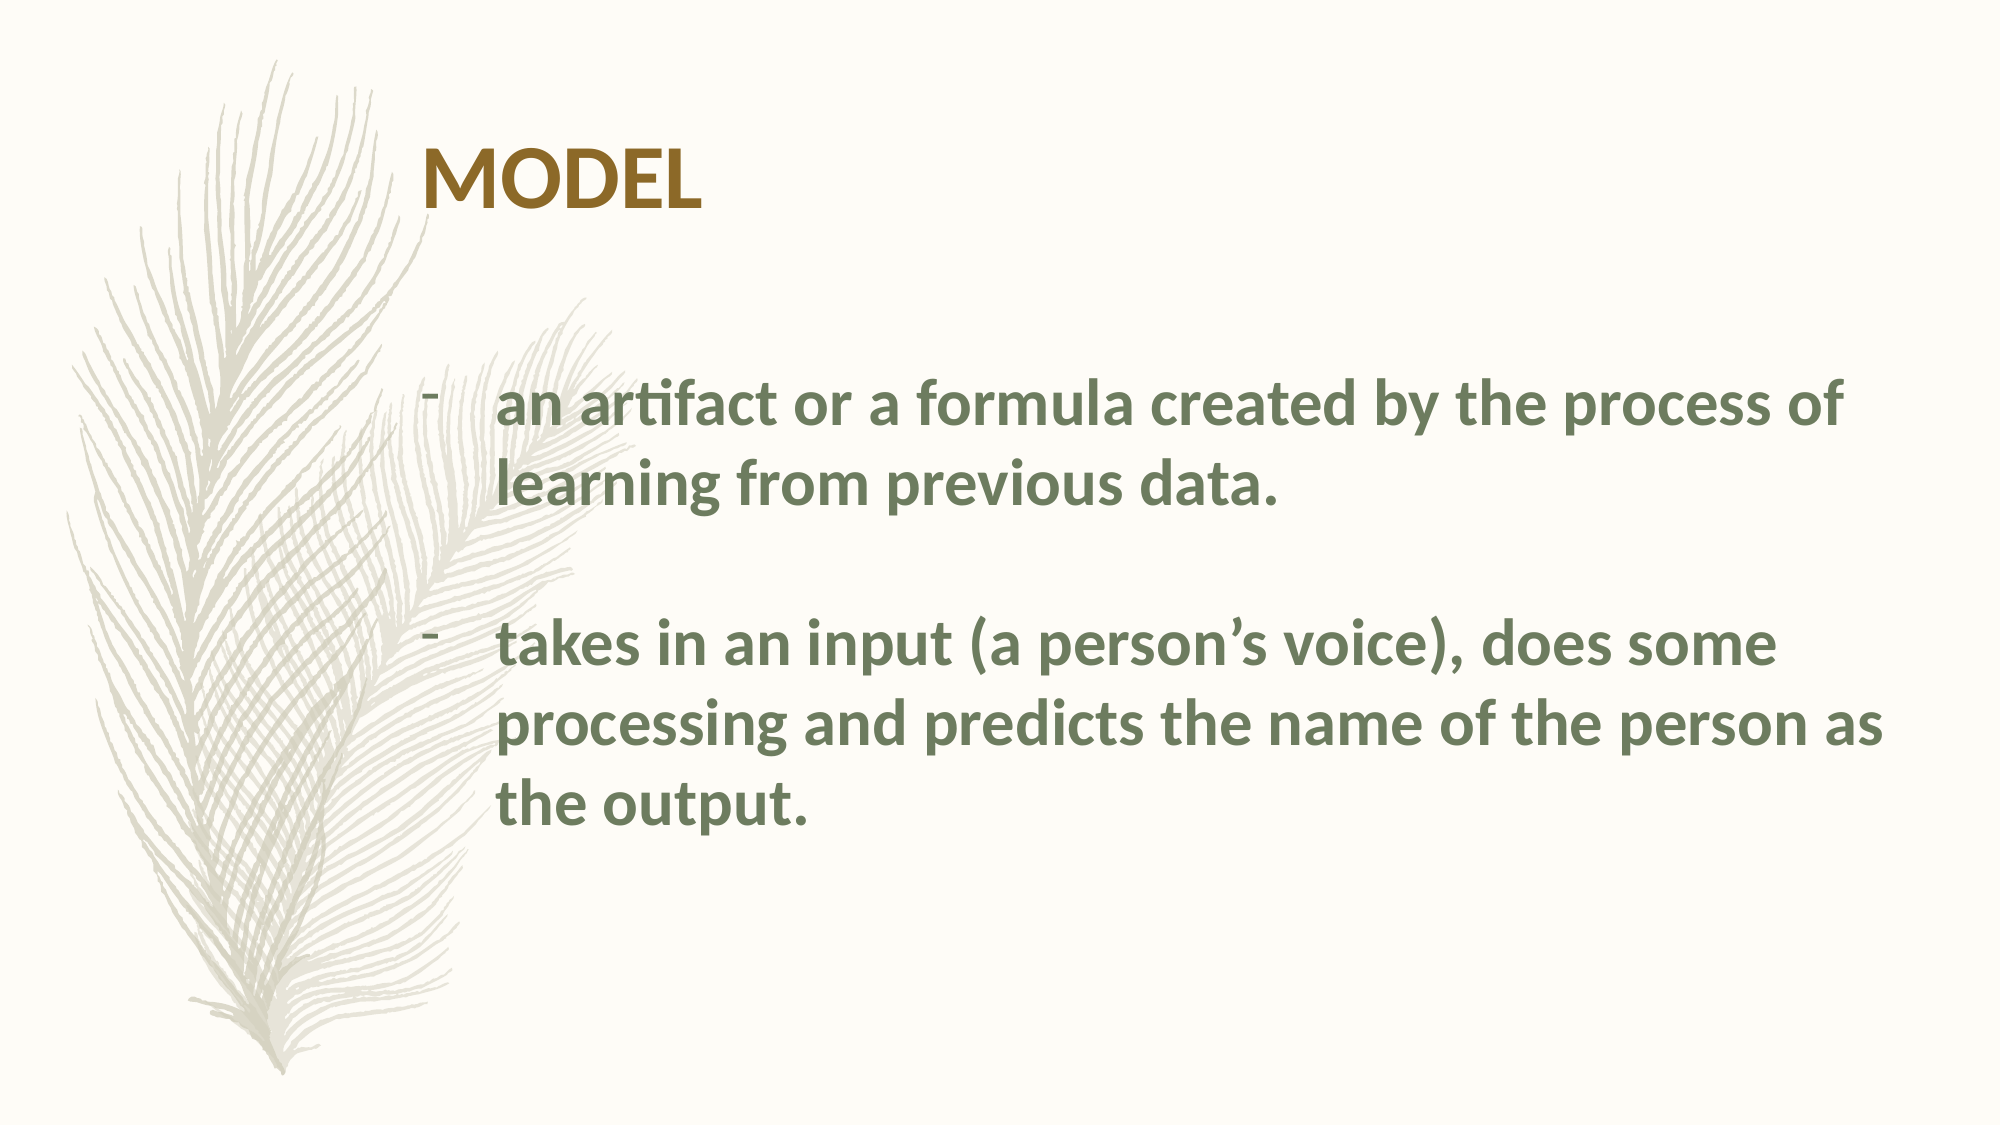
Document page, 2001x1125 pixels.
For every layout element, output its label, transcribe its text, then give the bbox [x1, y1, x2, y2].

text_box an artifact or a formula created by the process of learning from previous data. takes in an input (a person’s voice), does some processing and predicts the name of the person as the output. [405, 351, 1948, 932]
text_box MODEL [405, 109, 1948, 236]
